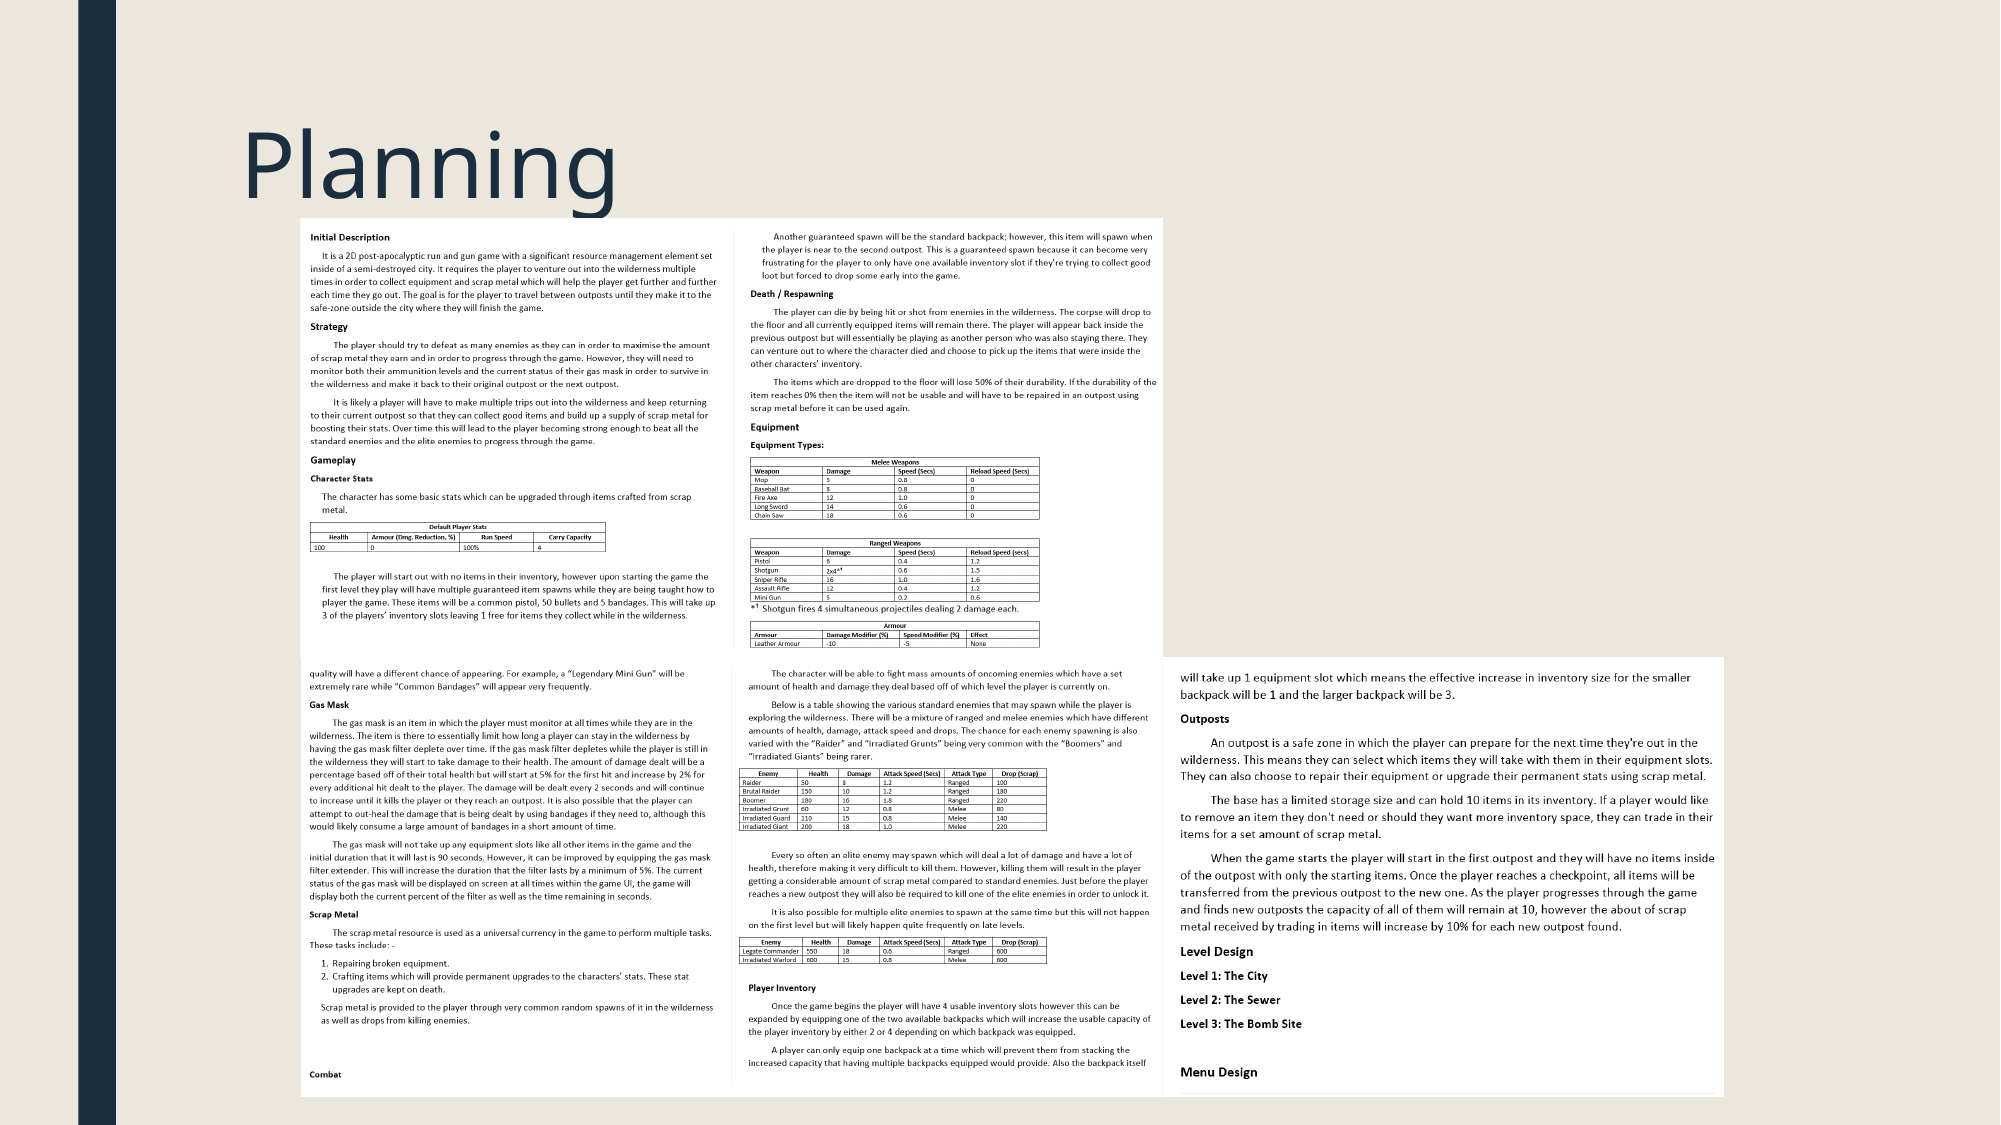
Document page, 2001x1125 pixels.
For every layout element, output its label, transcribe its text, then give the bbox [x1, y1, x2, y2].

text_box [300, 657, 1724, 1097]
title Planning [225, 112, 1800, 357]
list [300, 217, 1163, 657]
